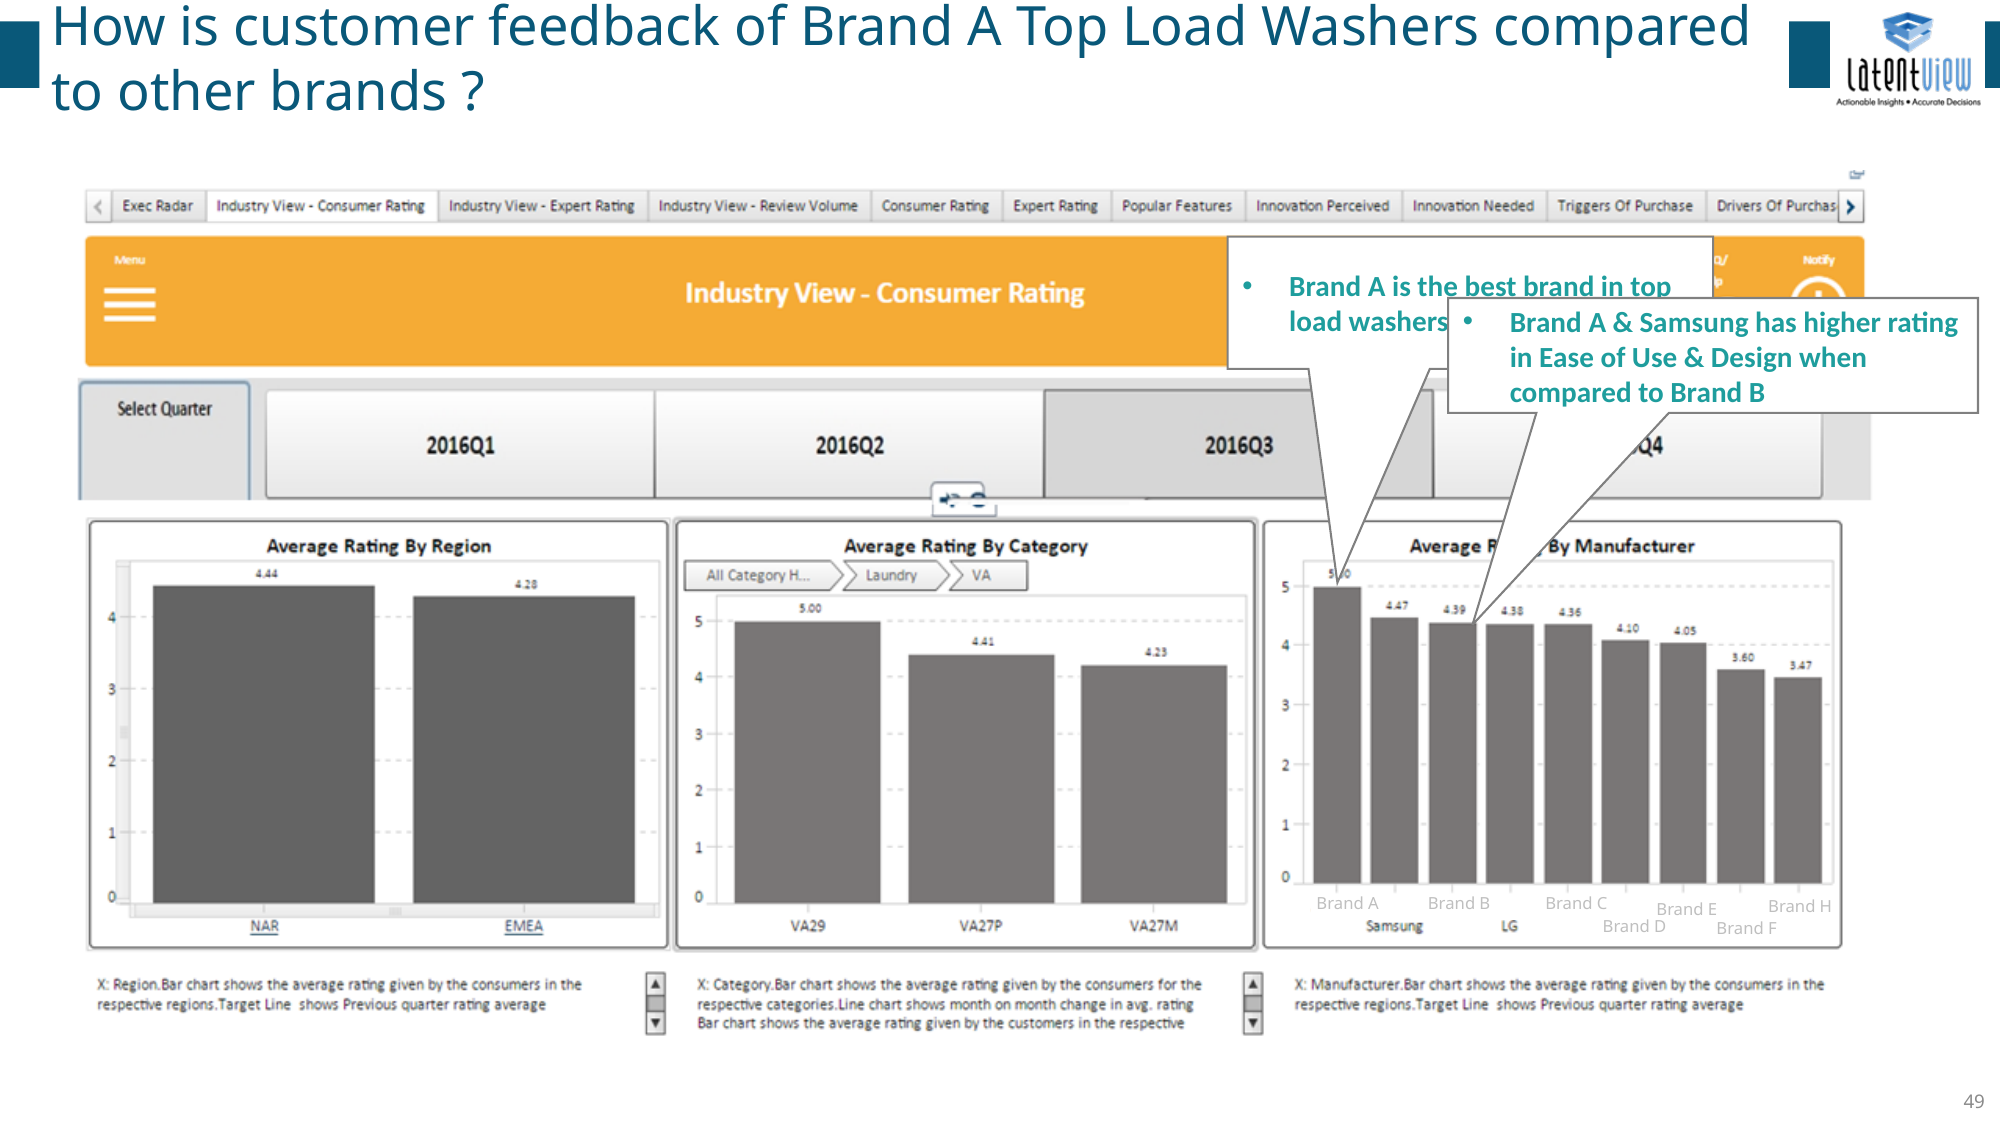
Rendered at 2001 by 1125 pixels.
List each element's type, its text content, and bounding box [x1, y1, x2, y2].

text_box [1301, 885, 1859, 946]
text_box Brand A & Samsung has higher rating in Ease of Use & Design when compared to Brand B [1874, 296, 1980, 414]
title How is customer feedback of Brand A Top Load Washers compared to other brands ? [39, 12, 1789, 101]
picture [75, 170, 1874, 1039]
picture [1829, 8, 1985, 110]
slide_number 49 [1550, 1083, 2000, 1123]
